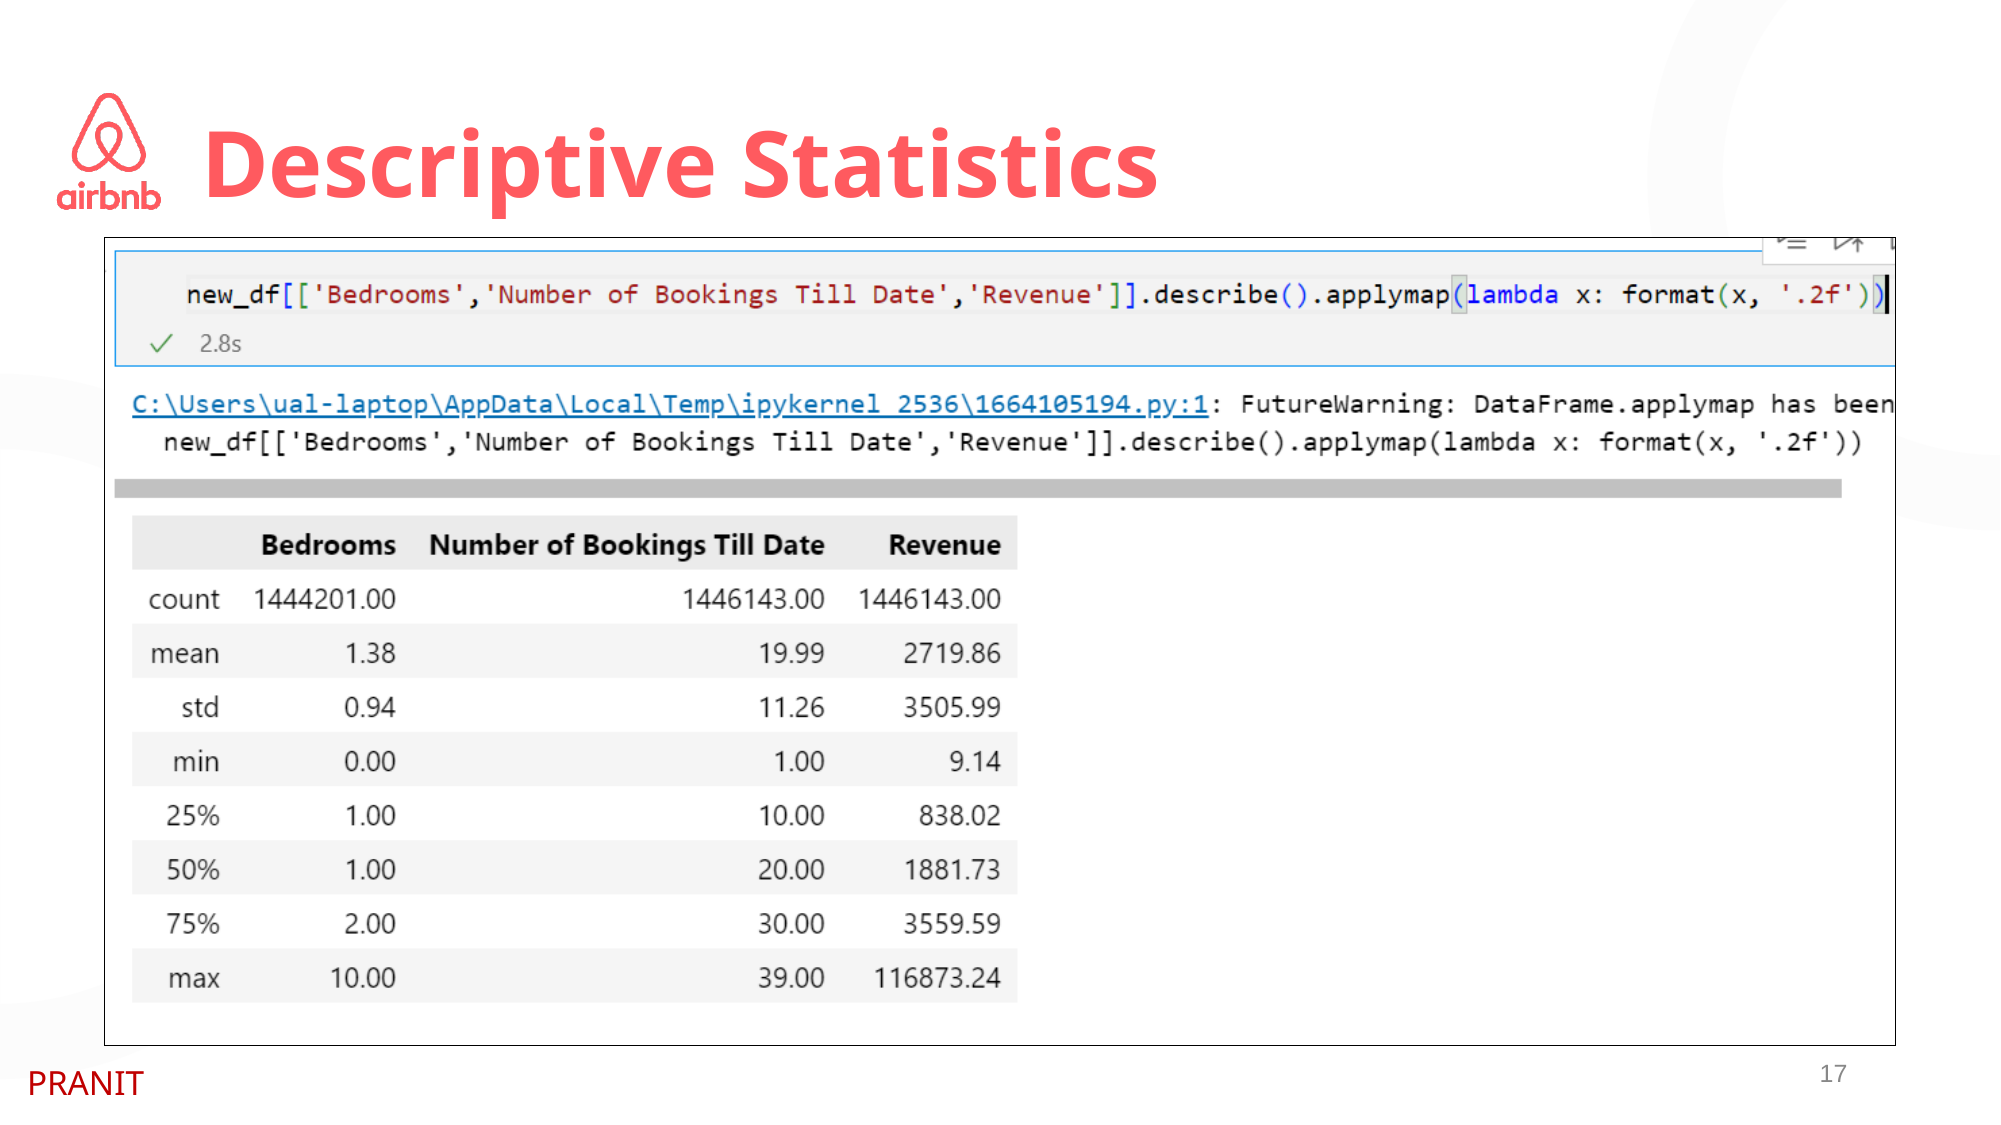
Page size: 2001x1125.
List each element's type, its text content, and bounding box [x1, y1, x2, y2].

text_box PRANIT [12, 1054, 385, 1110]
slide_number 17 [1412, 1057, 1863, 1103]
title Descriptive Statistics [114, 106, 1791, 229]
picture [53, 91, 163, 211]
picture [104, 237, 1896, 1046]
